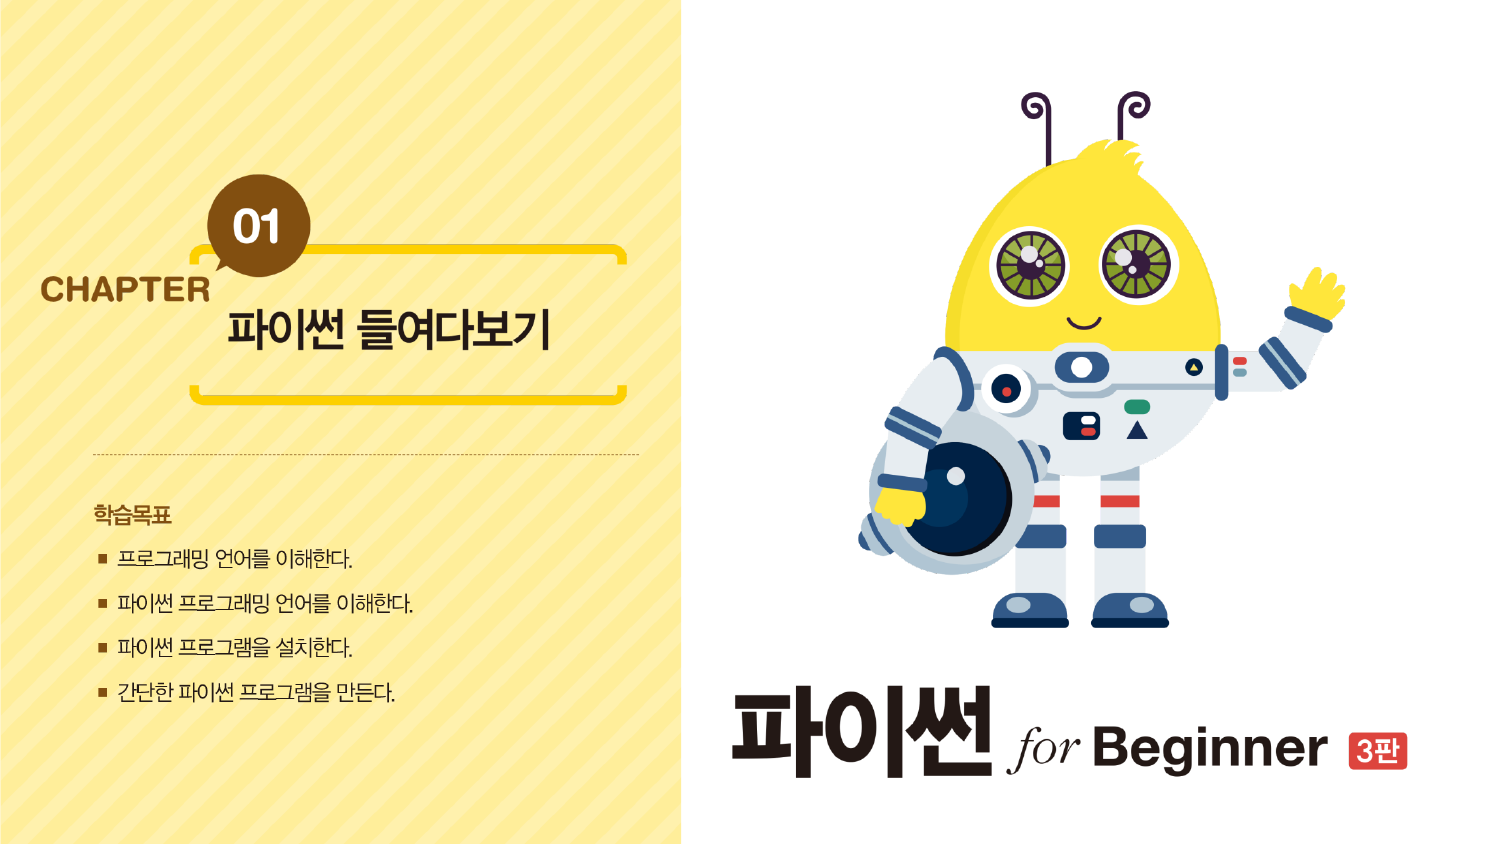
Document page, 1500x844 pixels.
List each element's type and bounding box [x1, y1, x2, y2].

picture [724, 70, 1456, 797]
picture [0, 0, 686, 844]
